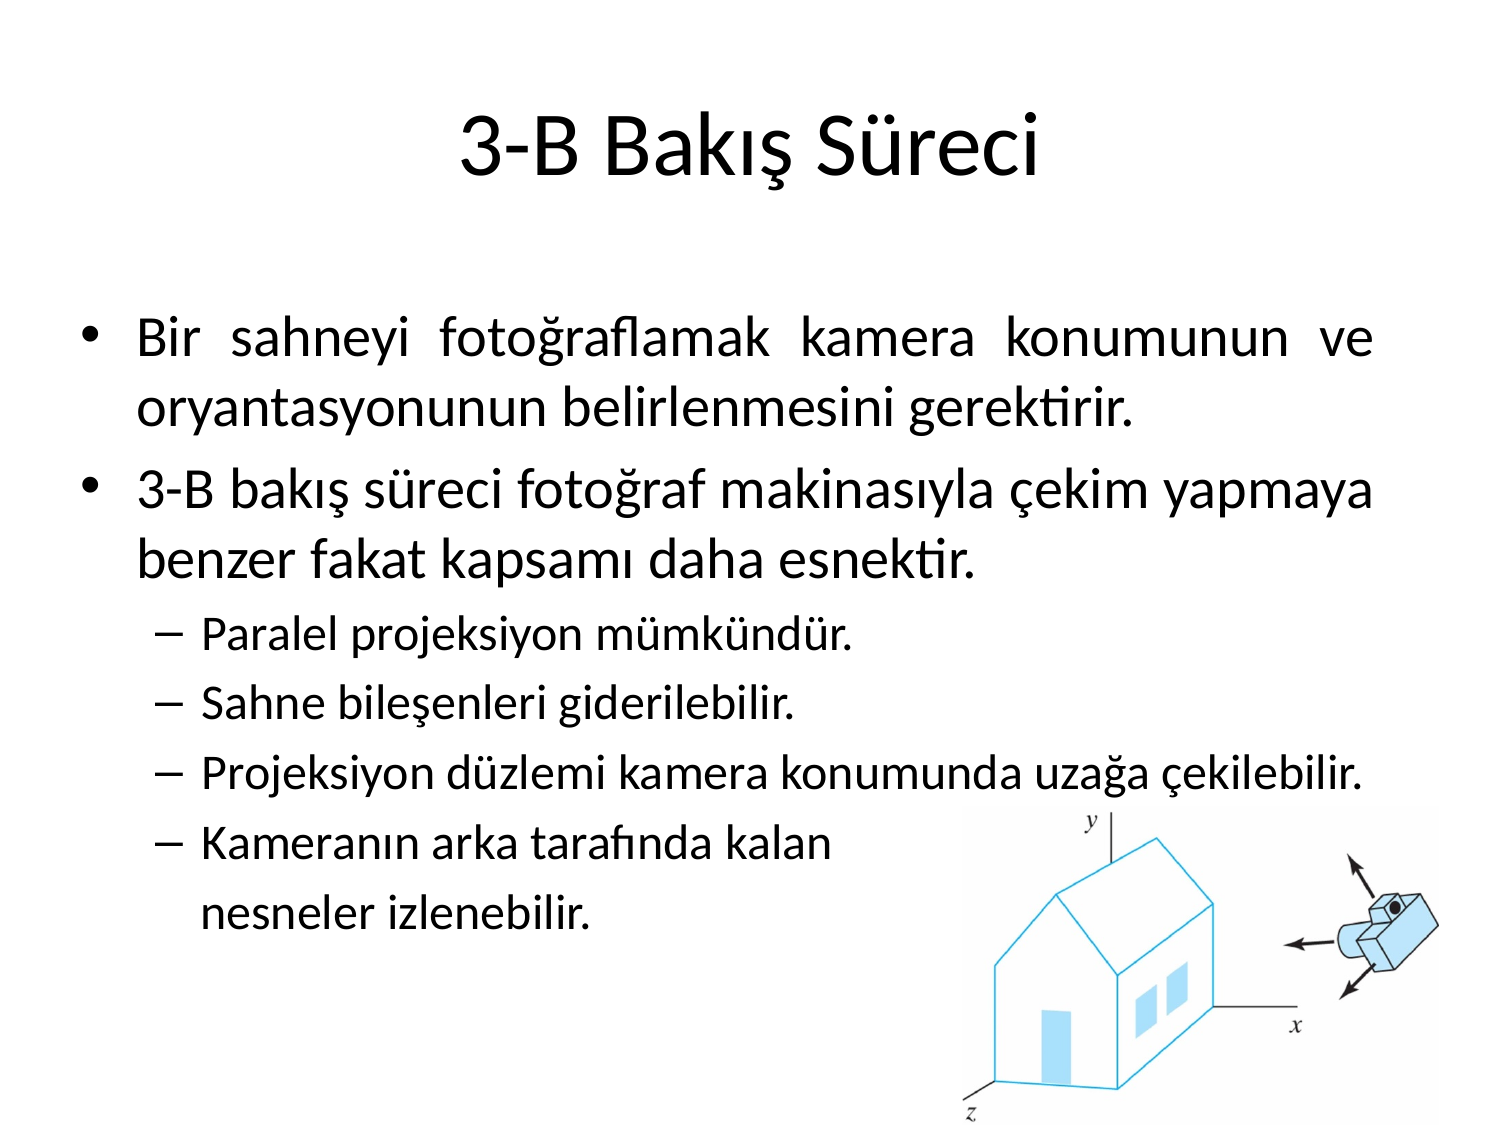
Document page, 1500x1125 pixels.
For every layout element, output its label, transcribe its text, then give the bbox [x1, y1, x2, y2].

list Bir sahneyi fotoğraflamak kamera konumunun ve oryantasyonunun belirlenmesini gerektirir. 3-B bakış süreci fotoğraf makinasıyla çekim yapmaya benzer fakat kapsamı daha esnektir. Paralel projeksiyon mümkündür. Sahne bileşenleri giderilebilir. Projeksiyon düzlemi kamera konumunda uzağa çekilebilir. Kameranın arka tarafında kalan nesneler izlenebilir. [64, 290, 1390, 527]
title 3-B Bakış Süreci [75, 45, 1425, 233]
picture [962, 805, 1440, 1125]
